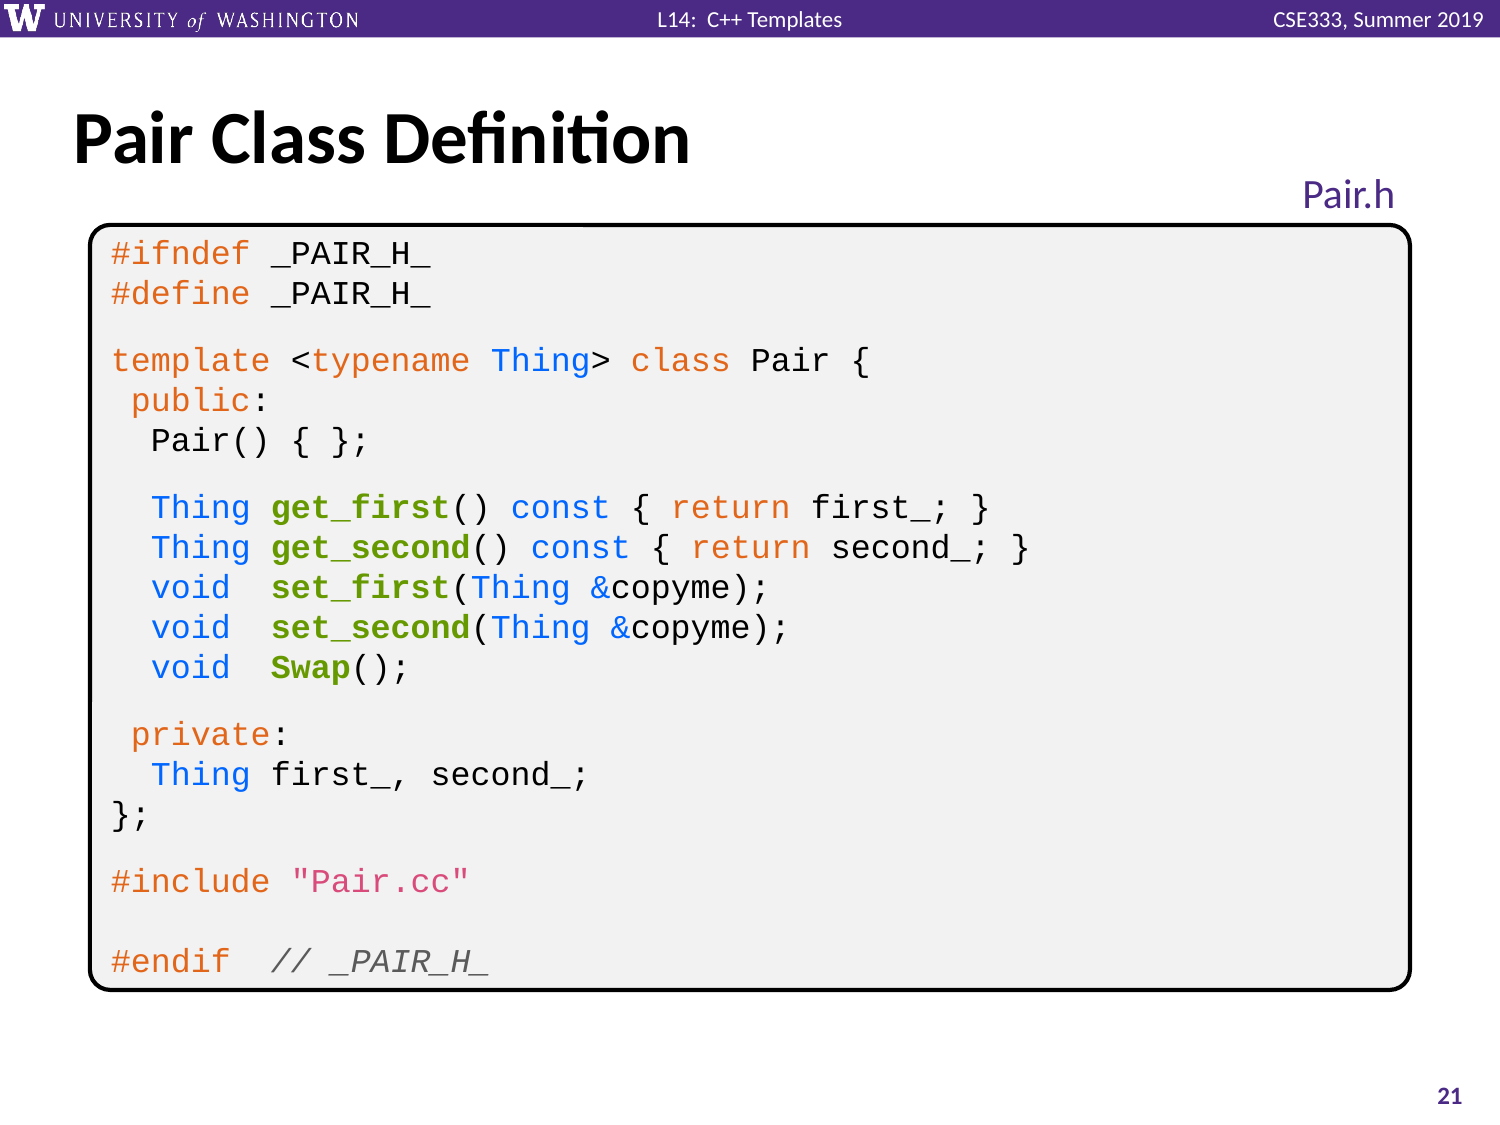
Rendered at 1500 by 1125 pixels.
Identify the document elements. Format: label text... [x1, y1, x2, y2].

title Pair Class Definition [58, 71, 1438, 197]
slide_number 21 [1400, 1065, 1500, 1125]
text_box Pair.h [884, 159, 1410, 225]
text_box #ifndef _PAIR_H_ #define _PAIR_H_ template <typename Thing> class Pair { public: Pair() { }; Thing get_first() const { return first_; } Thing get_second() const { return second_; } void set_first(Thing &copyme); void set_second(Thing &copyme); void Swap(); private: Thing first_, second_; }; #include "Pair.cc" #endif // _PAIR_H_ [89, 224, 1410, 990]
picture [4, 4, 358, 32]
